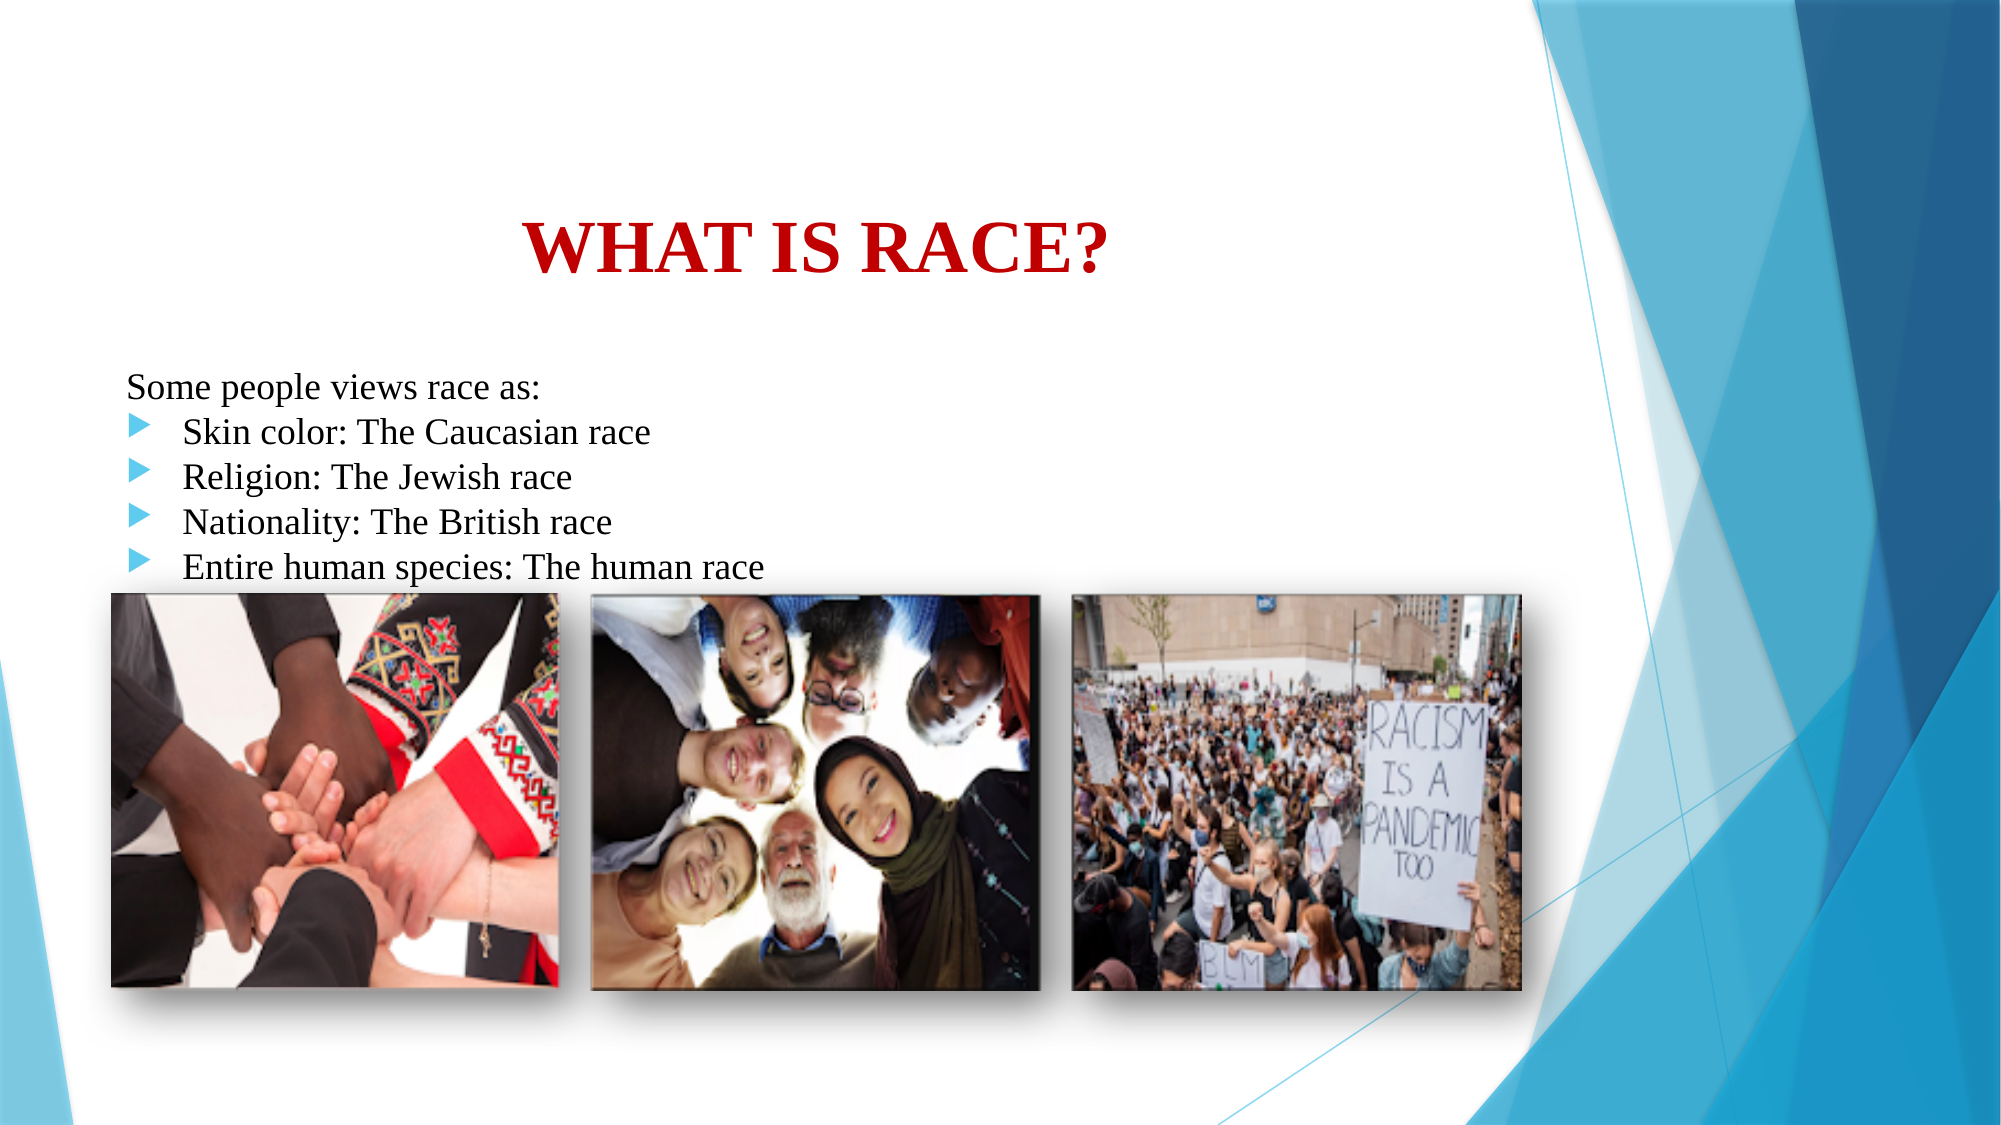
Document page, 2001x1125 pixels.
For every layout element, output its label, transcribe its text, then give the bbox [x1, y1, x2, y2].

picture [110, 593, 1522, 992]
title WHAT IS RACE? [111, 99, 1522, 317]
list Some people views race as: Skin color: The Caucasian race Religion: The Jewish race Nationality: The British race Entire human species: The human race [111, 354, 1522, 590]
